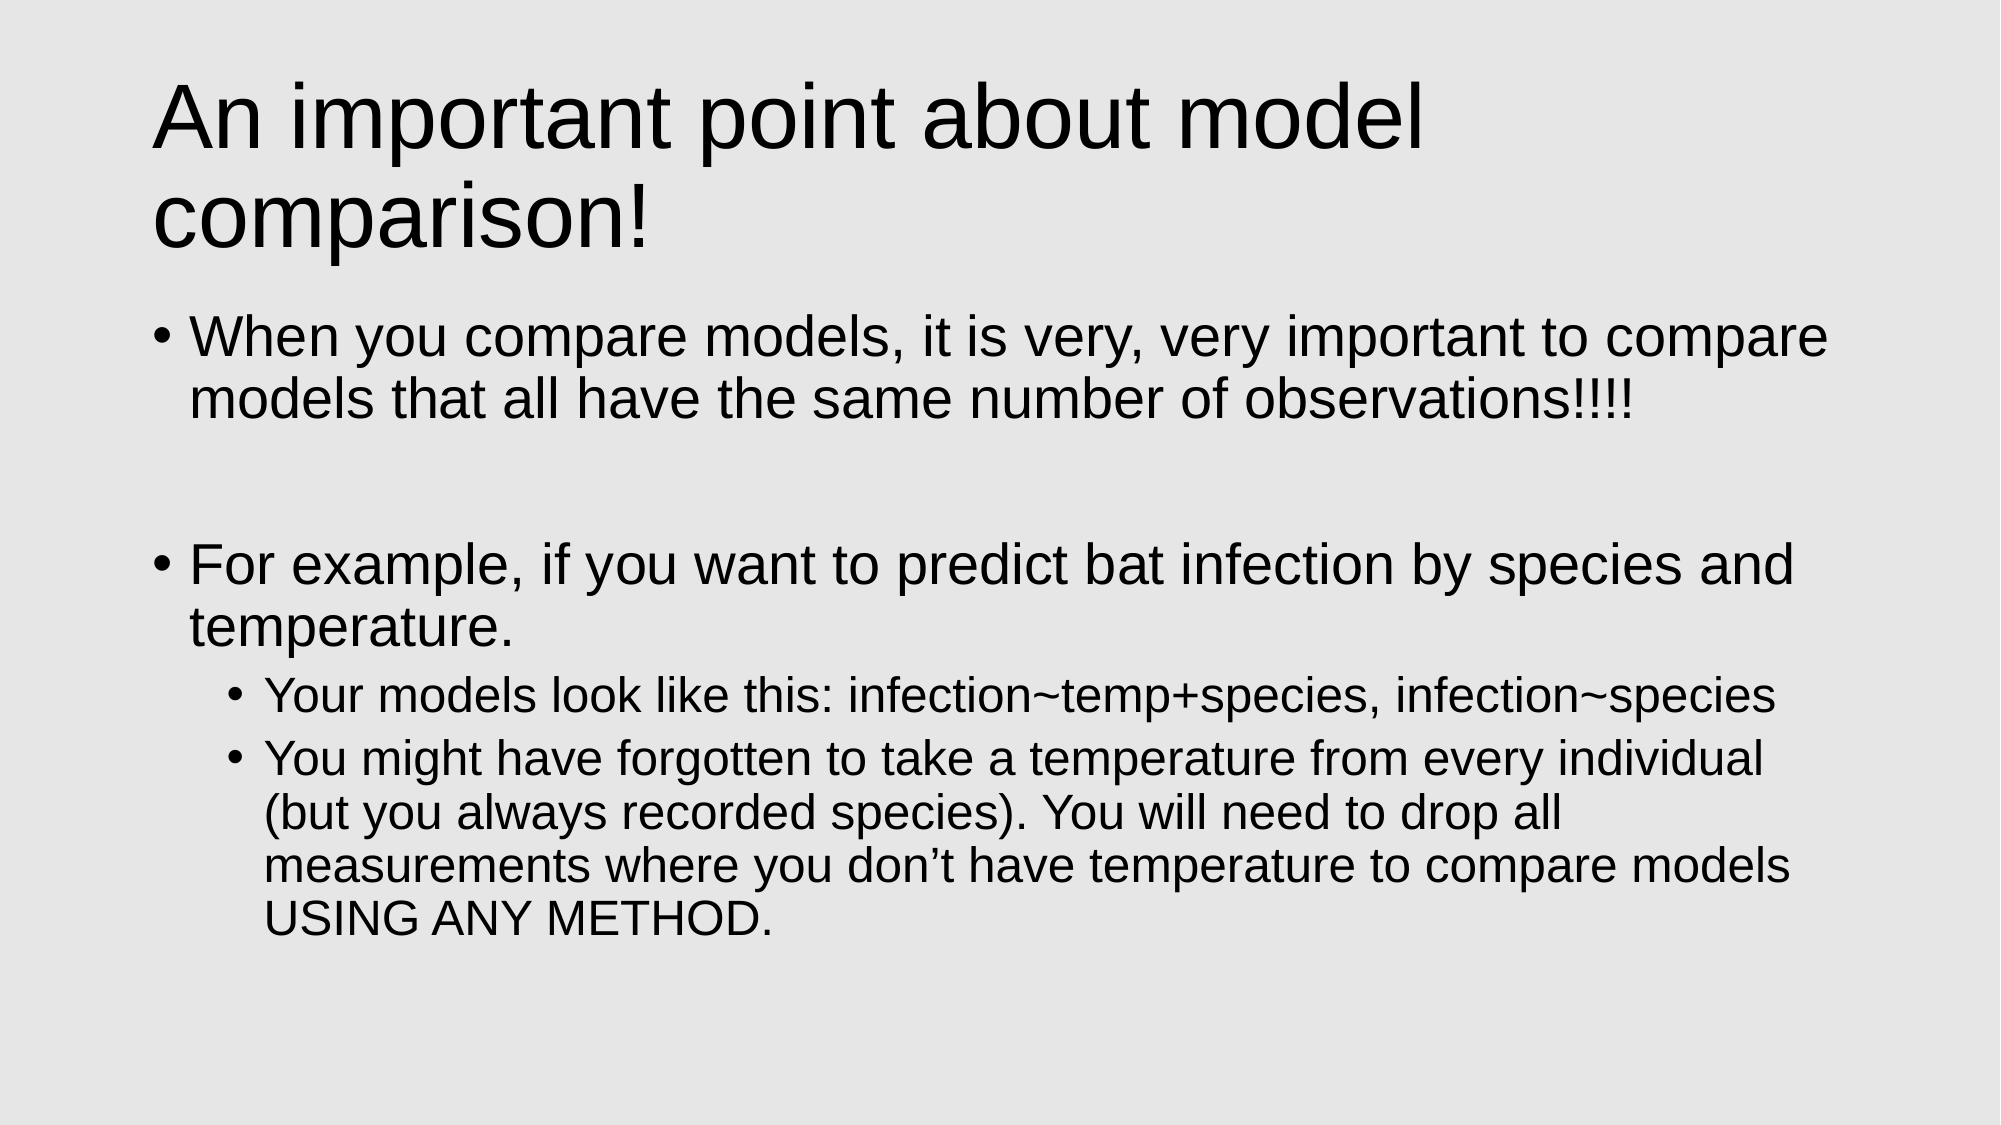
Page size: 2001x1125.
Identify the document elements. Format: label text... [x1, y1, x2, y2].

title An important point about model comparison! [137, 59, 1863, 278]
list When you compare models, it is very, very important to compare models that all have the same number of observations!!!! For example, if you want to predict bat infection by species and temperature. Your models look like this: infection~temp+species, infection~species You might have forgotten to take a temperature from every individual (but you always recorded species). You will need to drop all measurements where you don’t have temperature to compare models USING ANY METHOD. [137, 299, 1863, 1014]
